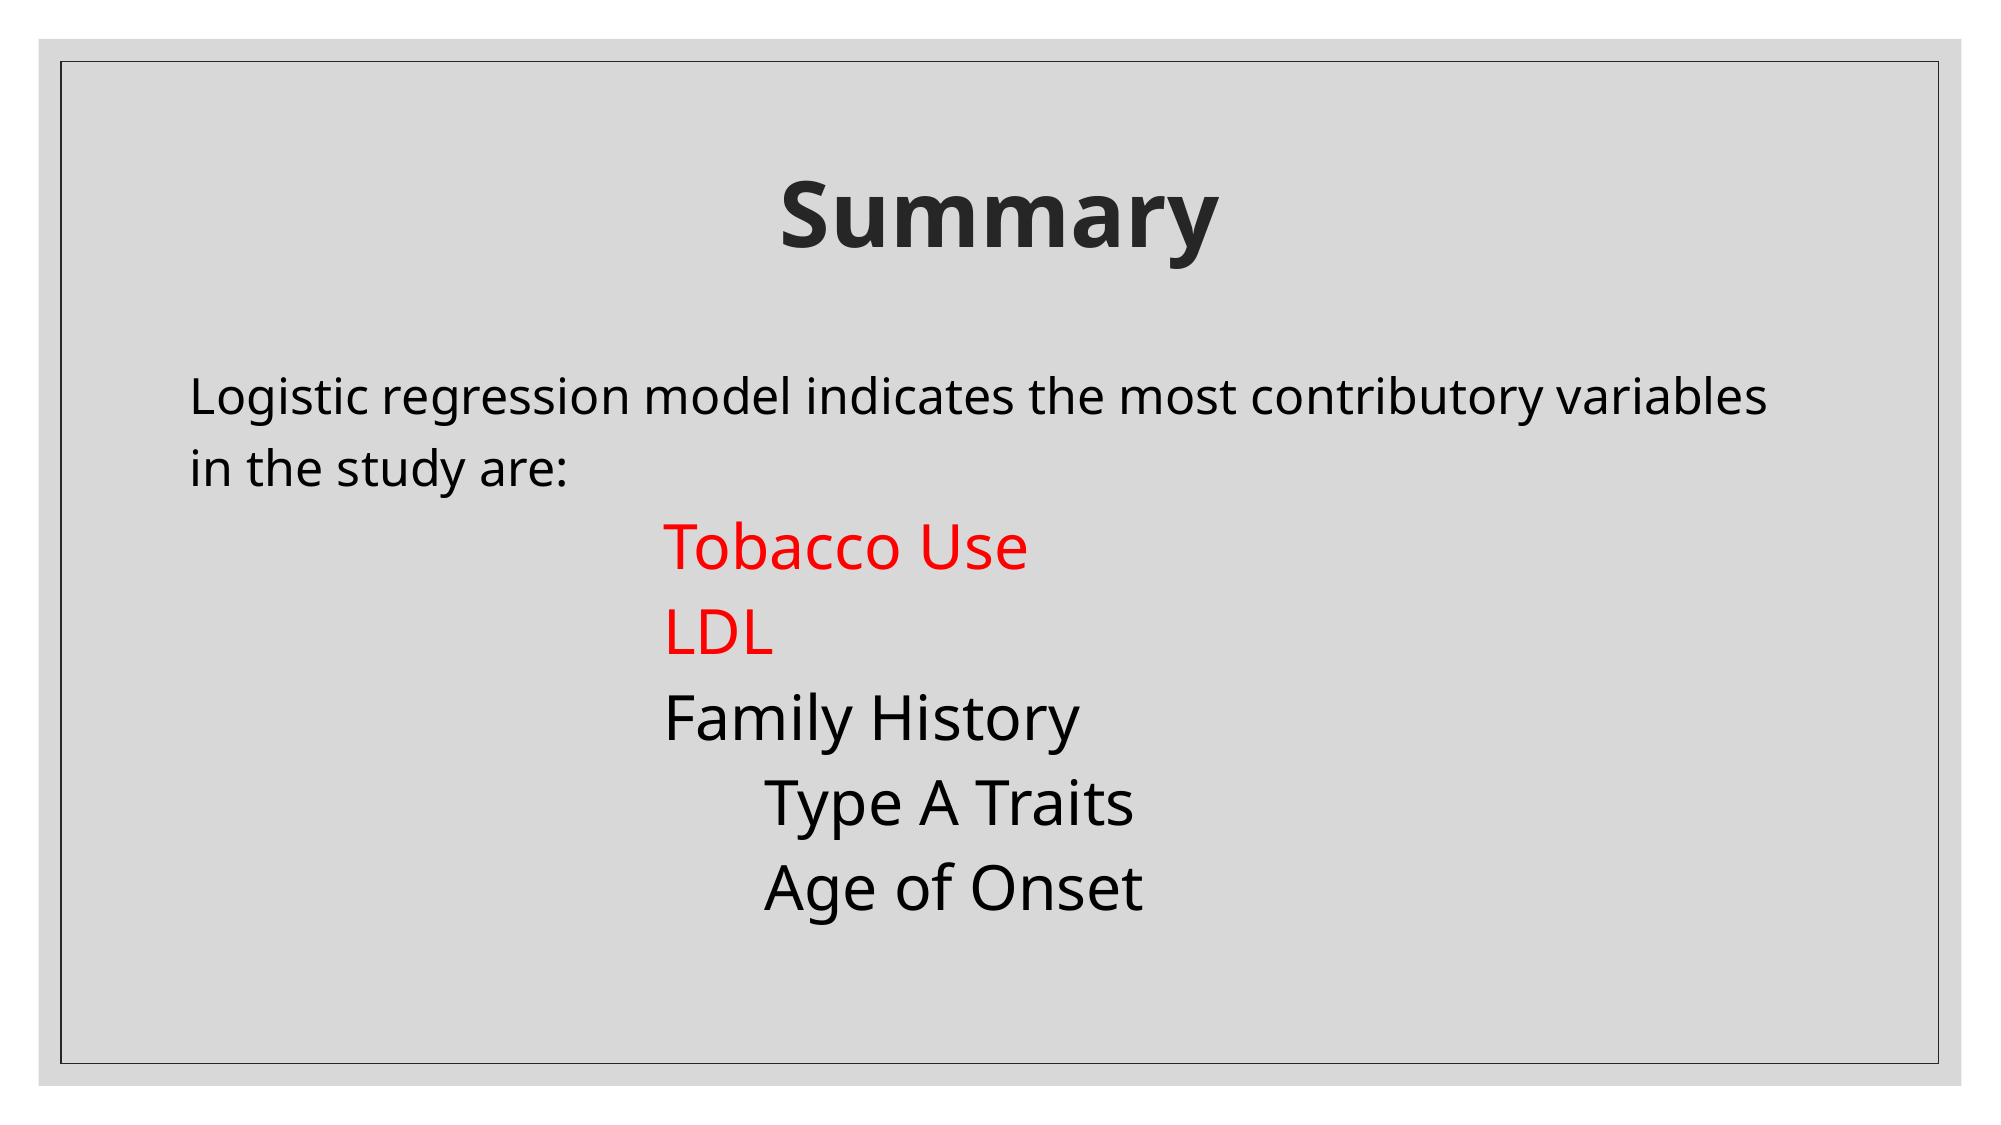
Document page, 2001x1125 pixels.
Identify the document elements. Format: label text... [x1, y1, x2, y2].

title Summary [174, 105, 1825, 331]
list Logistic regression model indicates the most contributory variables in the study are: Tobacco Use LDL Family History Type A Traits Age of Onset [174, 345, 1825, 977]
